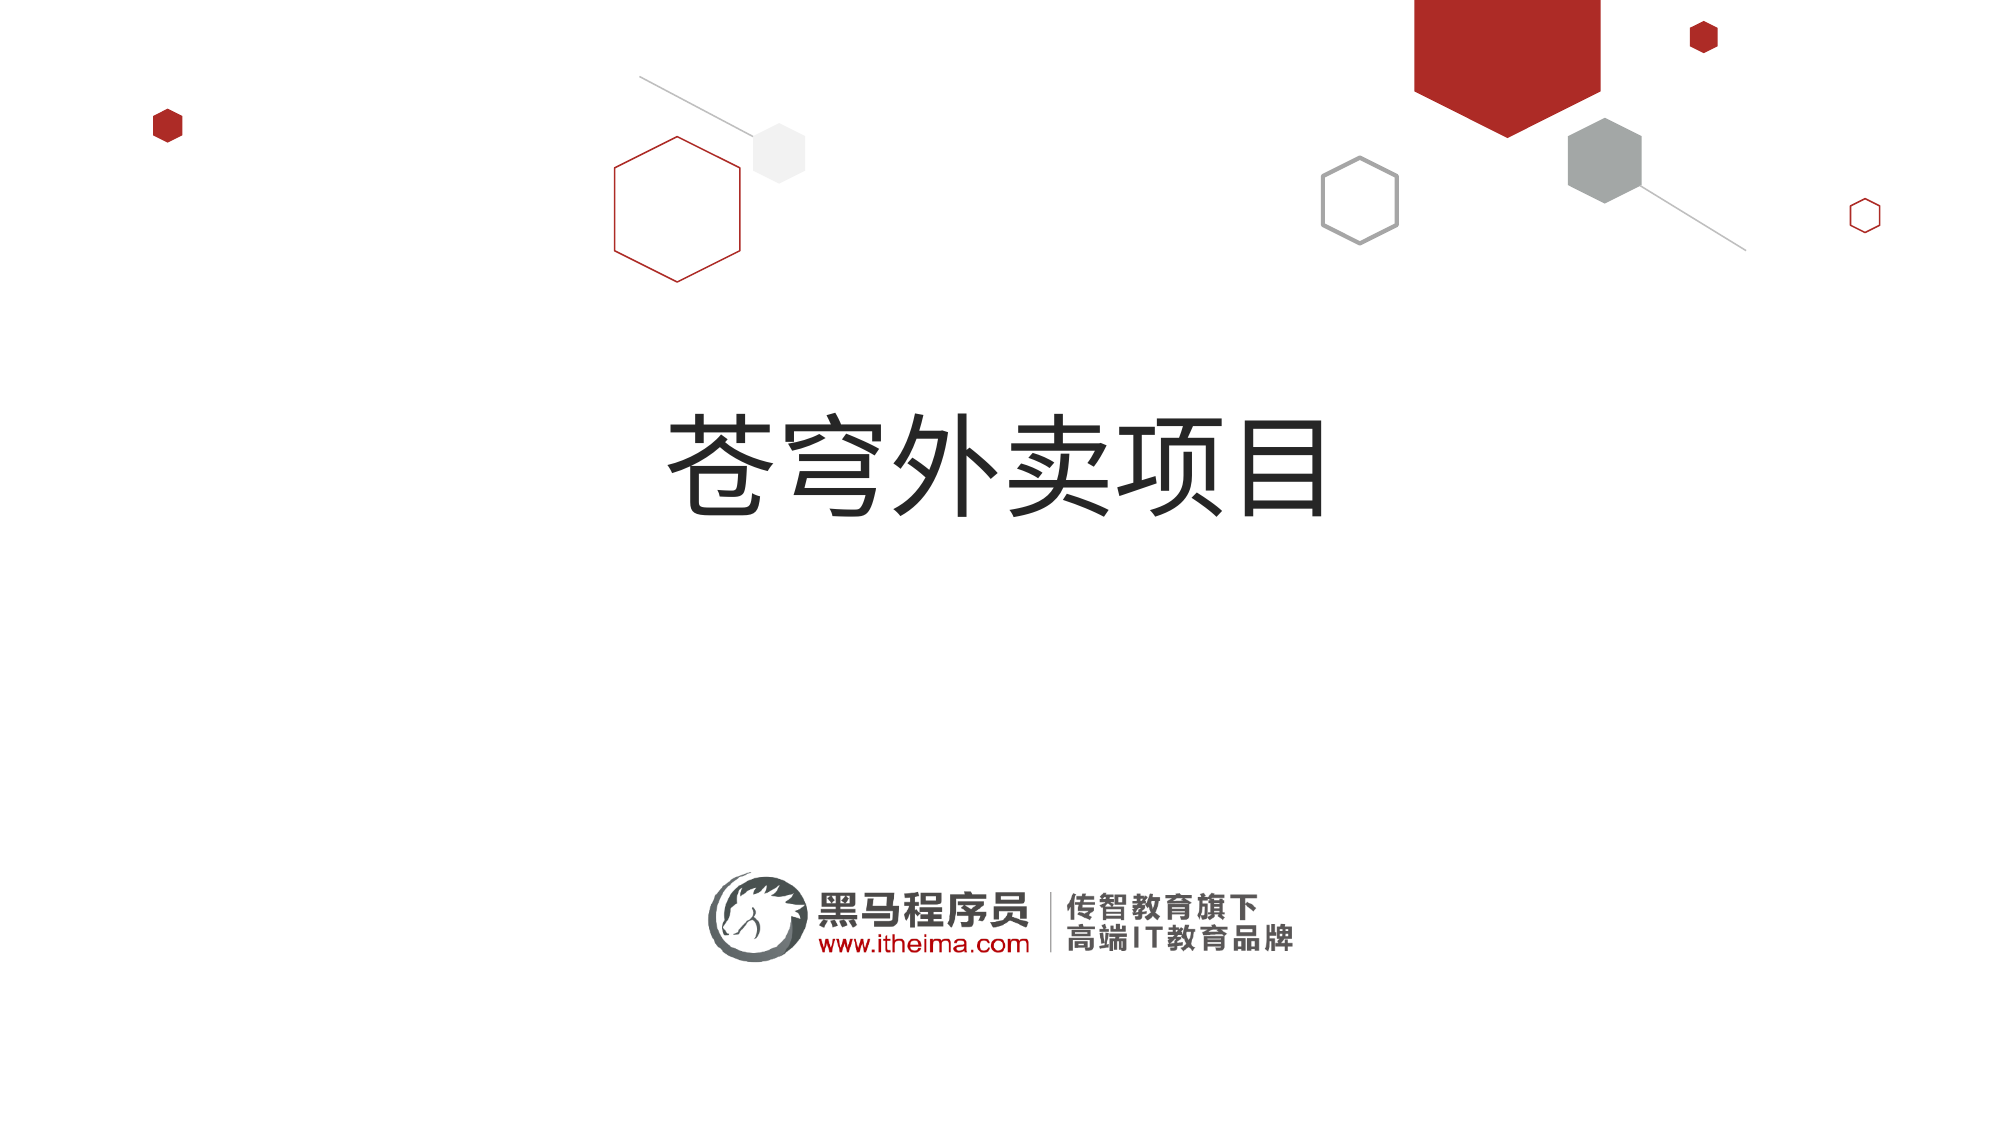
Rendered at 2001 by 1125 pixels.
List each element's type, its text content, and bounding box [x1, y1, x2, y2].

picture [707, 868, 1293, 965]
title 苍穹外卖项目 [137, 368, 1867, 559]
